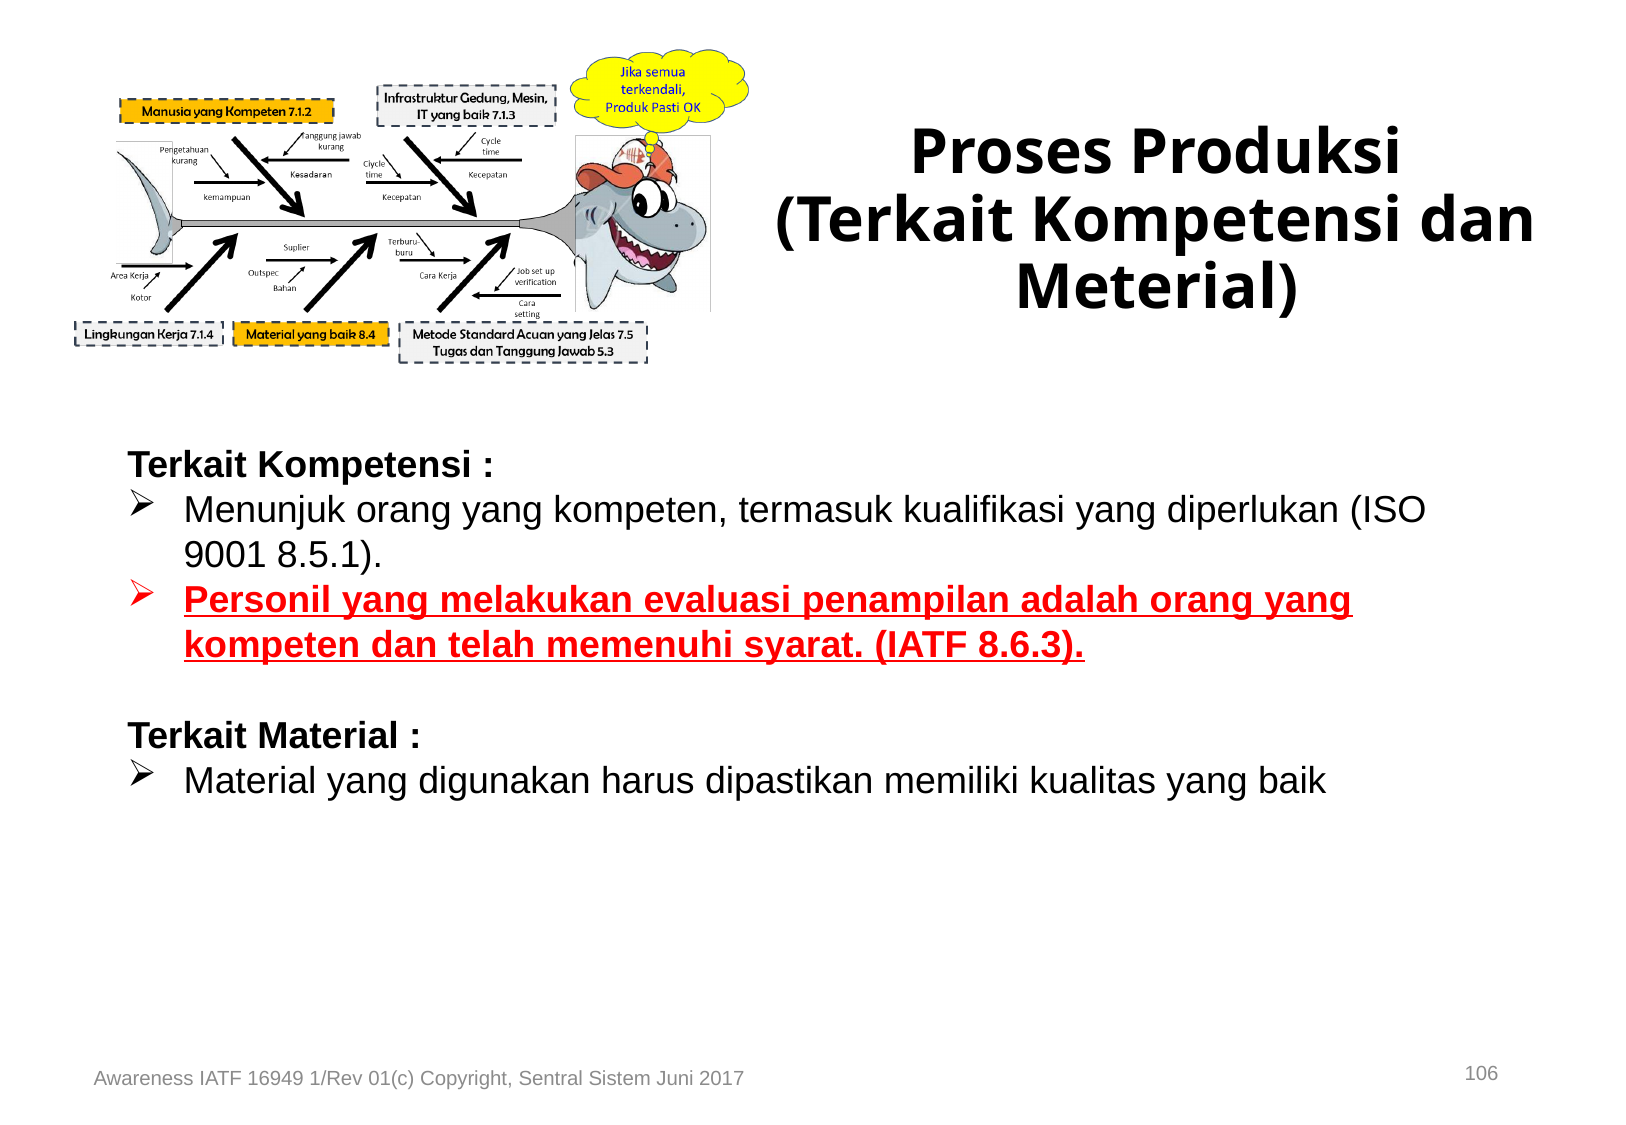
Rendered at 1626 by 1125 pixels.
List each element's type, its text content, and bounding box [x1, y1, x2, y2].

text_box Terkait Kompetensi : Menunjuk orang yang kompeten, termasuk kualifikasi yang diperlukan (ISO 9001 8.5.1). Personil yang melakukan evaluasi penampilan adalah orang yang kompeten dan telah memenuhi syarat. (IATF 8.6.3). [112, 432, 1513, 673]
footer Awareness IATF 16949 1/Rev 01(c) Copyright, Sentral Sistem Juni 2017 [50, 1046, 788, 1107]
text_box Terkait Material : Material yang digunakan harus dipastikan memiliki kualitas yang baik [112, 703, 1550, 808]
text_box Proses Produksi (Terkait Kompetensi dan Meterial) [749, 112, 1588, 330]
slide_number 106 [1147, 1042, 1514, 1103]
picture [74, 49, 749, 367]
